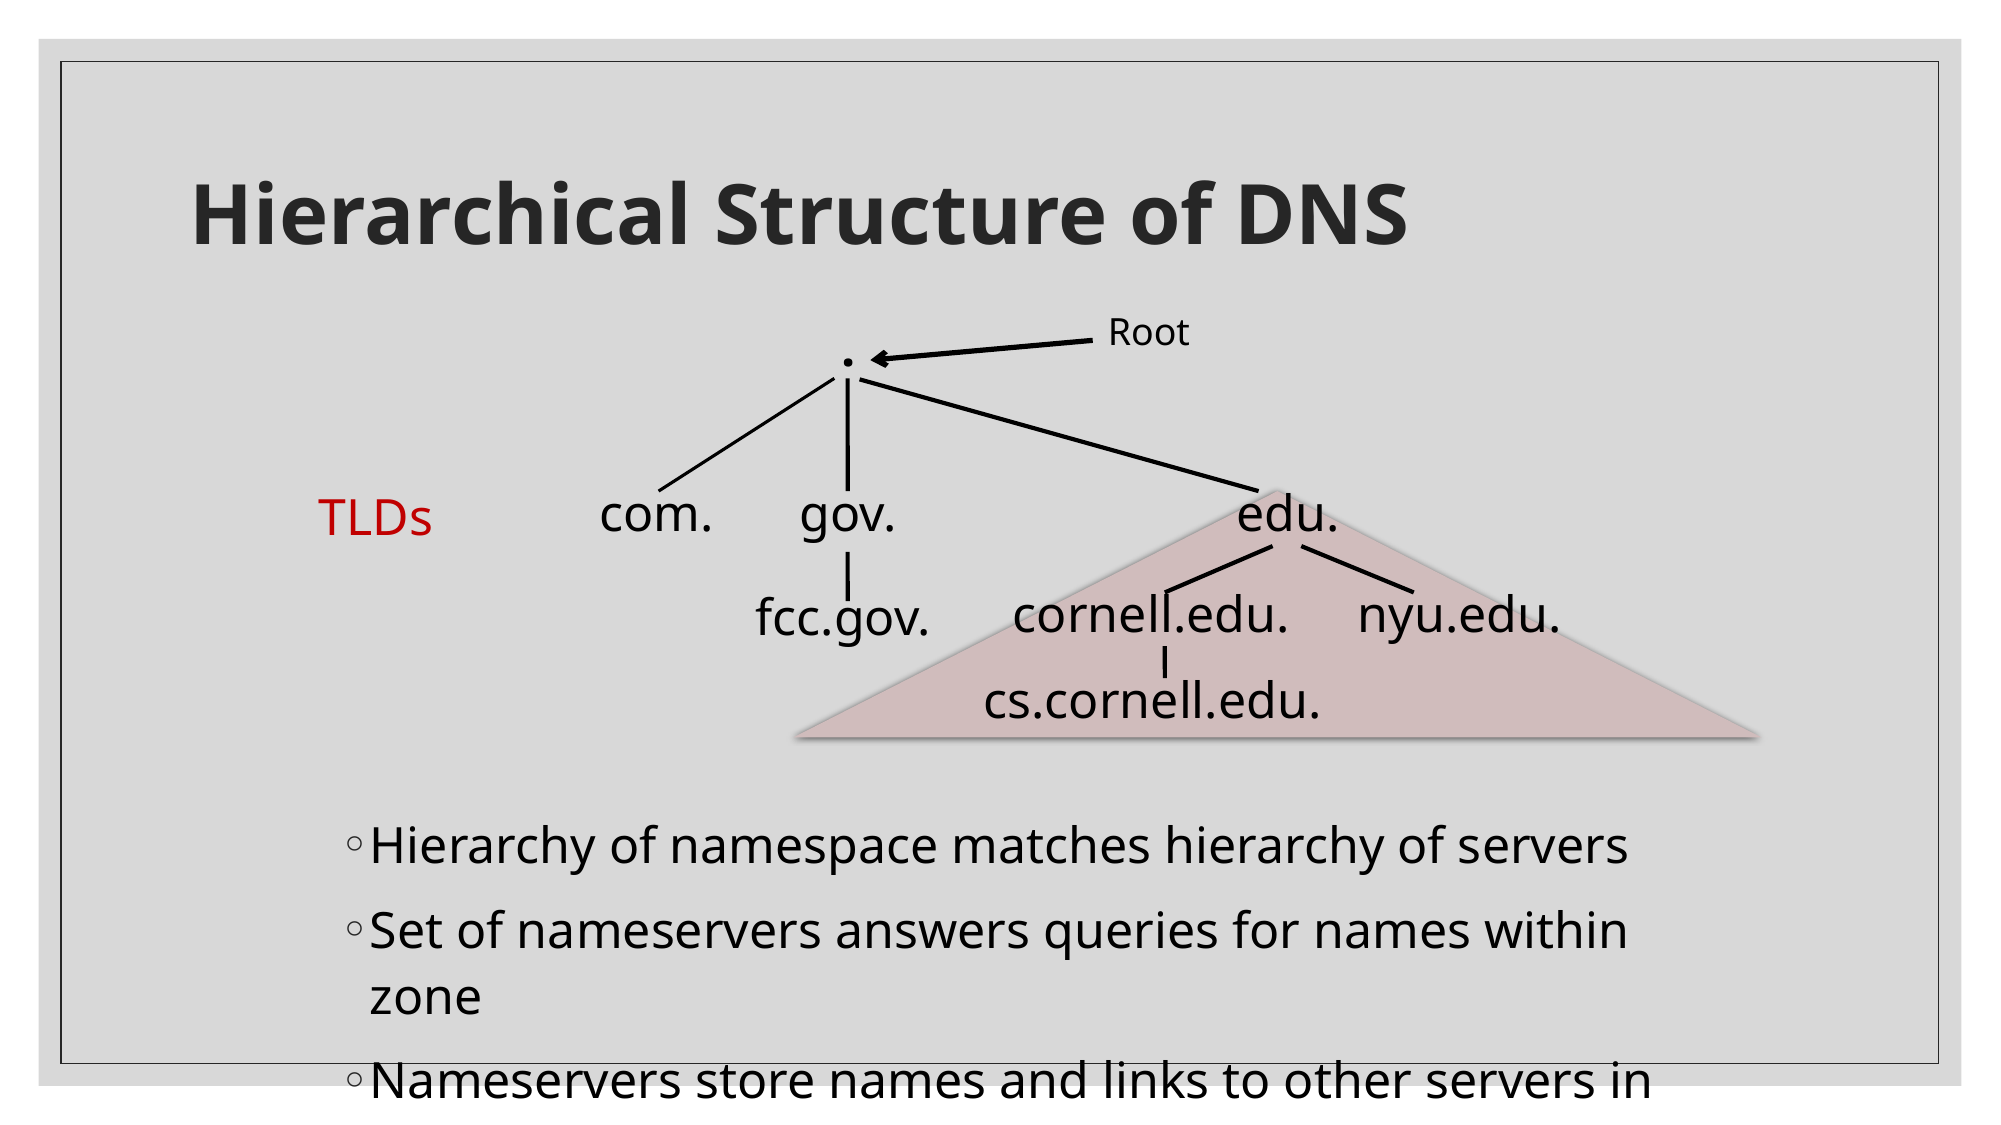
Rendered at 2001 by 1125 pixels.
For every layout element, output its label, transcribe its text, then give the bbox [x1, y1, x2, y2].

text_box [792, 519, 1763, 739]
text_box TLDs [156, 478, 448, 553]
list Hierarchy of namespace matches hierarchy of servers Set of nameservers answers queries for names within zone Nameservers store names and links to other servers in tree [324, 800, 1738, 1075]
title Hierarchical Structure of DNS [174, 105, 1825, 331]
text_box cornell.edu. [998, 575, 1305, 650]
text_box fcc.gov. [740, 578, 959, 653]
text_box nyu.edu. [1342, 574, 1588, 650]
text_box com. [584, 473, 729, 549]
text_box cs.cornell.edu. [968, 661, 1337, 737]
text_box gov. [784, 473, 912, 549]
text_box Root [1093, 300, 1205, 361]
text_box . [826, 308, 884, 384]
text_box edu. [1221, 473, 1355, 549]
